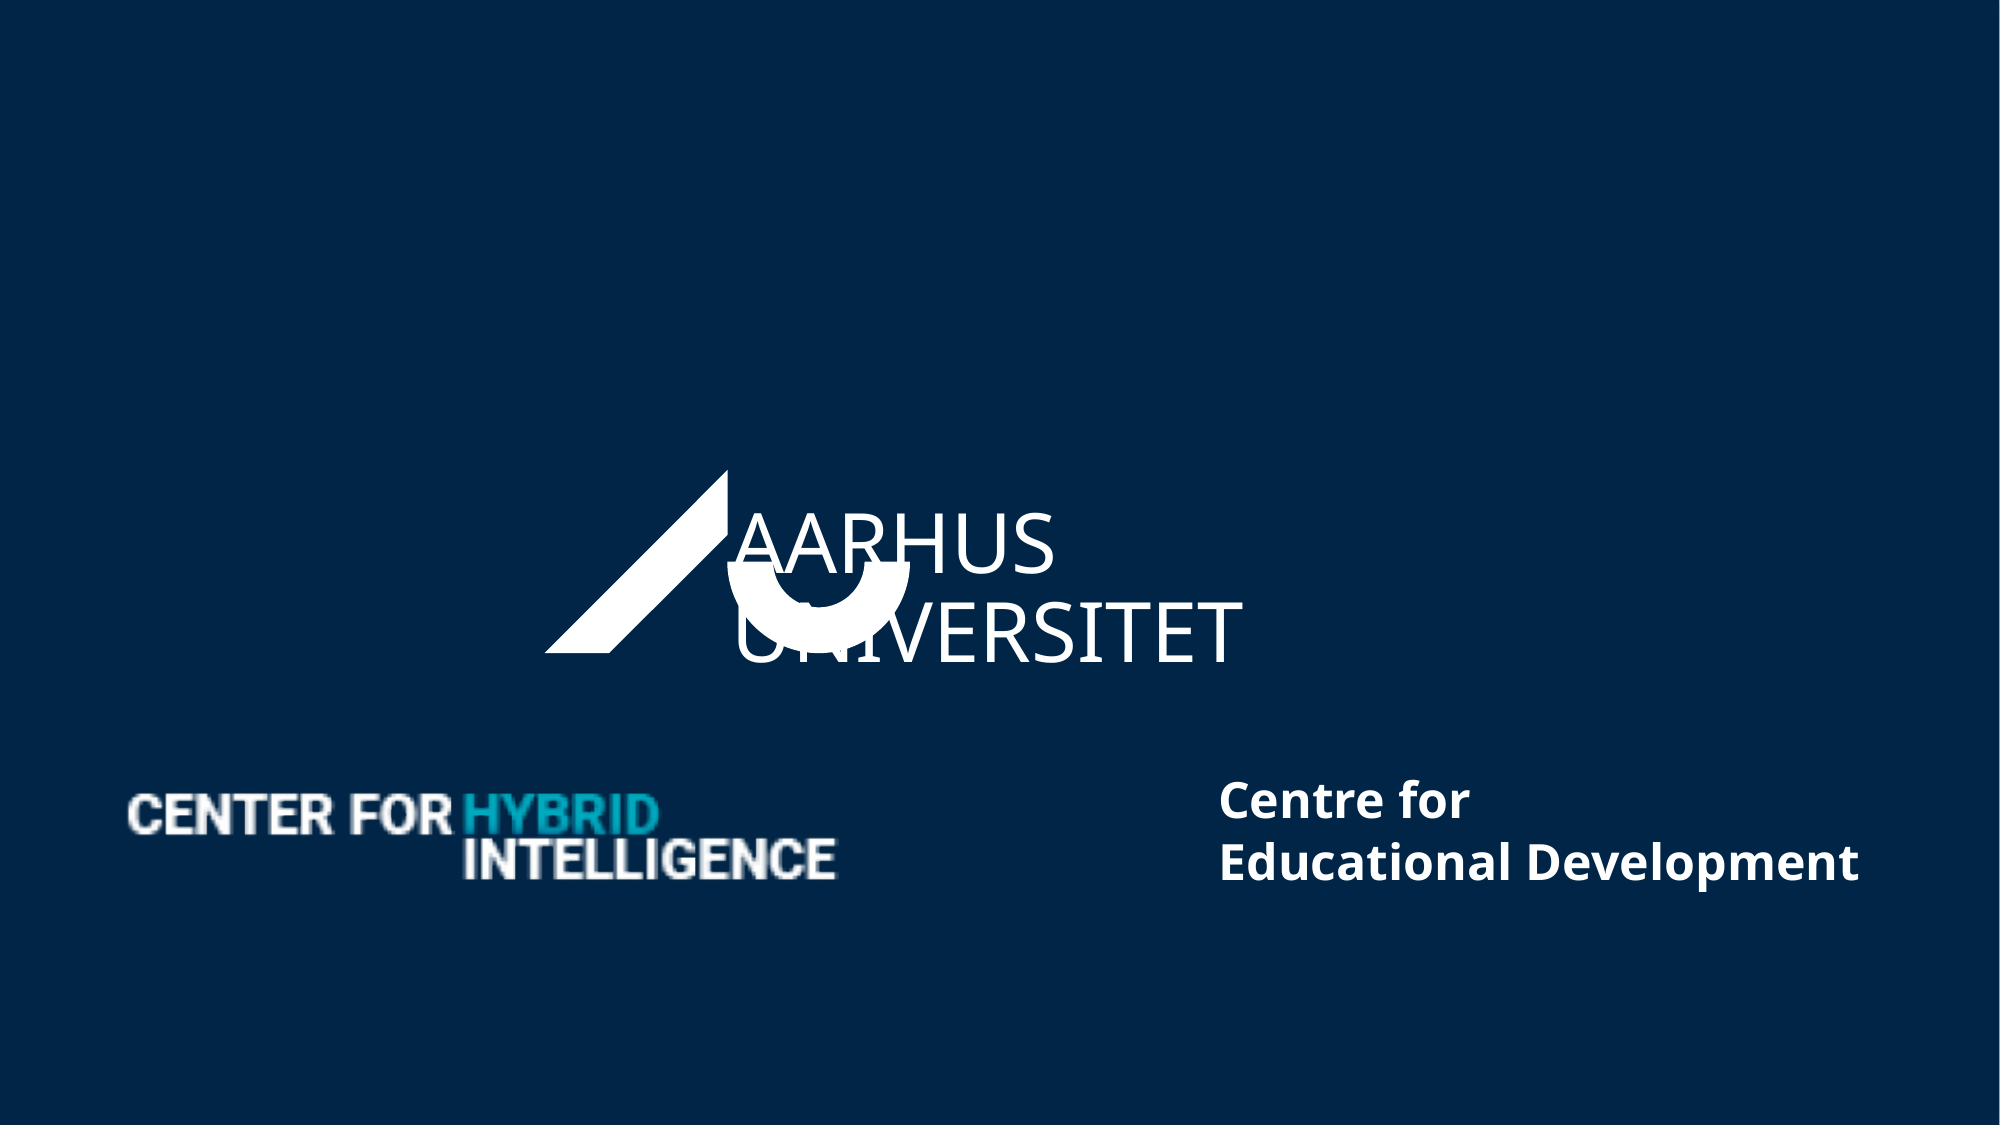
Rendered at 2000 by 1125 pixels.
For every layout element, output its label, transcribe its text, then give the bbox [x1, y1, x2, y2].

text_box Centre for Educational Development [1203, 760, 1953, 898]
picture [125, 774, 839, 900]
